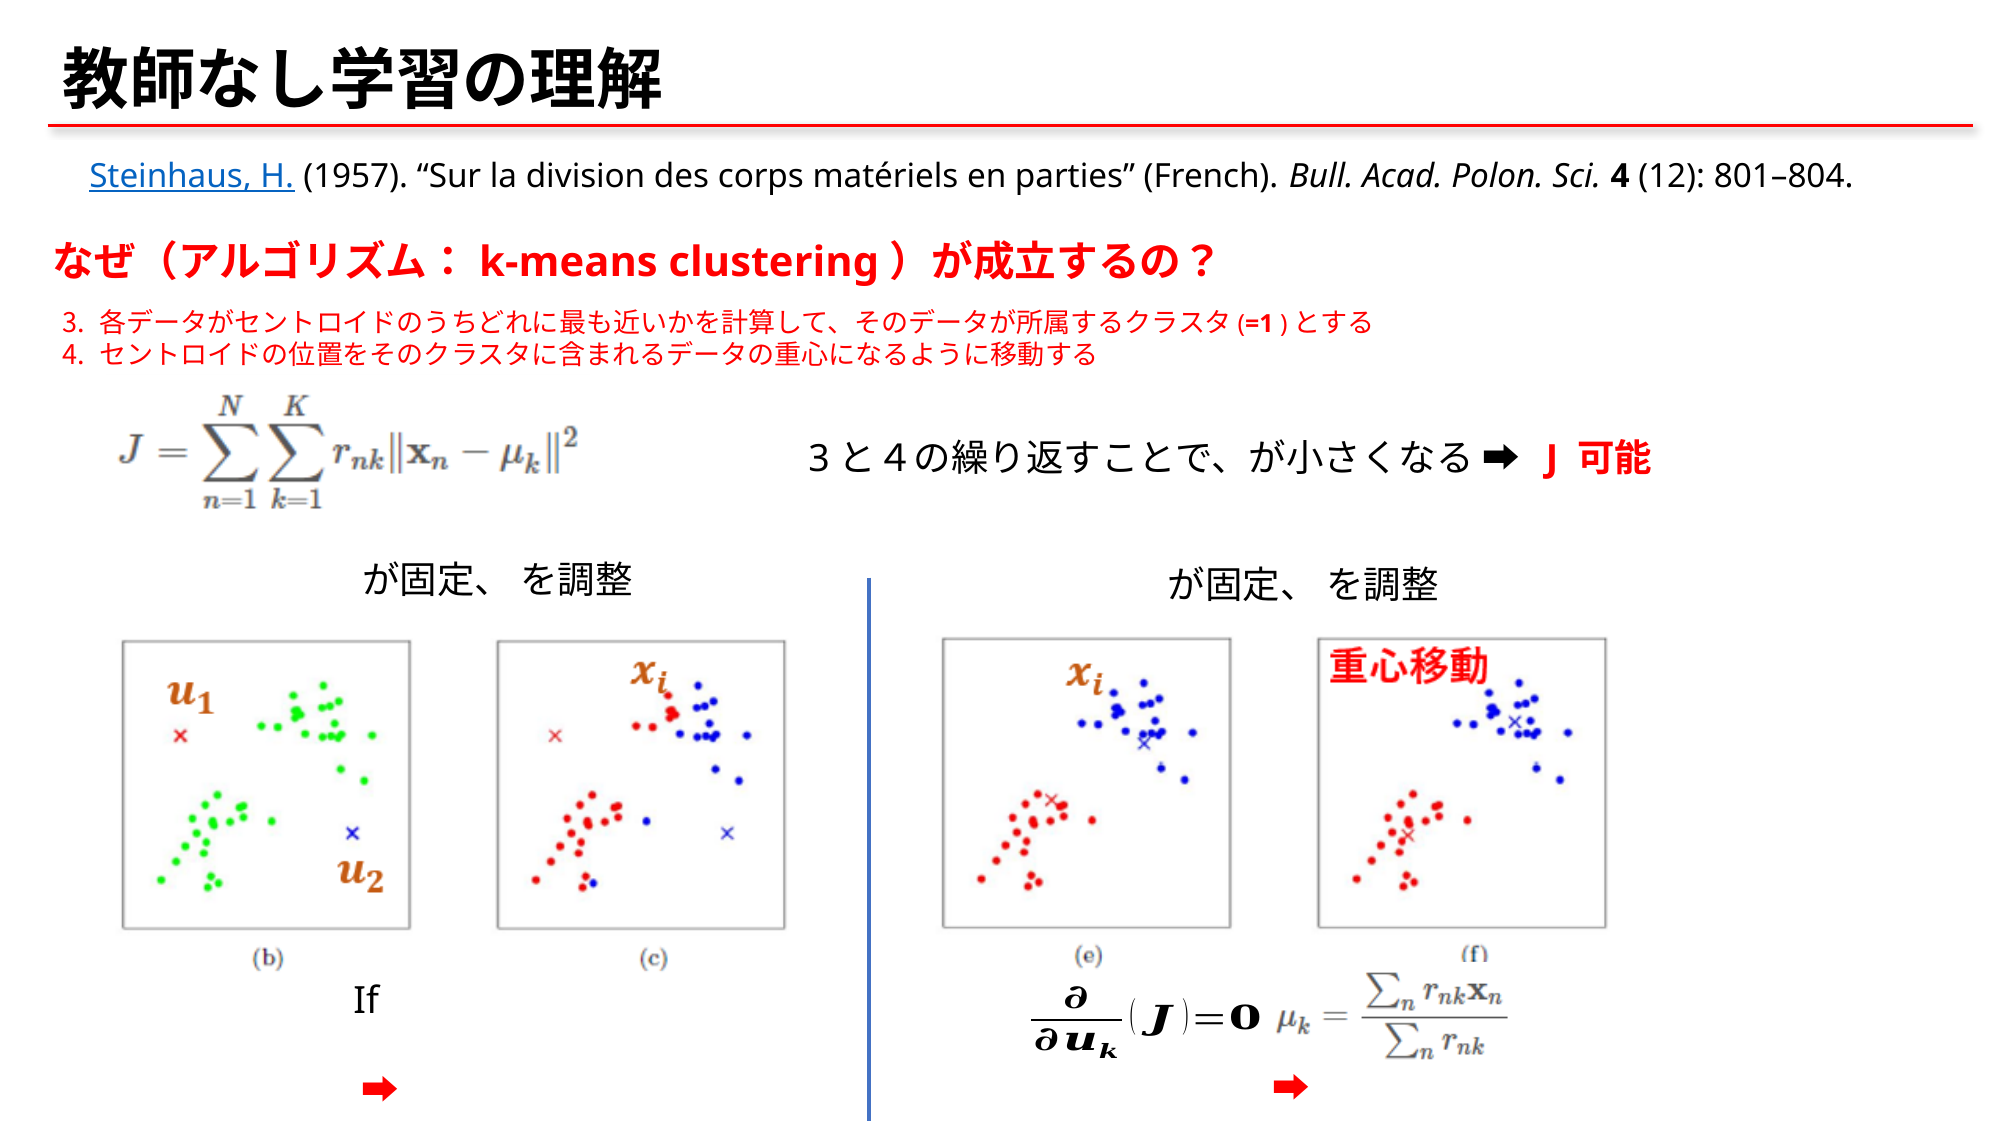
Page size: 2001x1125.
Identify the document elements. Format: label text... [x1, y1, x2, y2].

text_box Steinhaus, H. (1957). “Sur la division des corps matériels en parties” (French). Bull. Acad. Polon. Sci. 4 (12): 801–804. [74, 146, 1869, 207]
picture [925, 617, 1625, 1072]
picture [108, 634, 807, 979]
text_box なぜ（アルゴリズム：k-means clustering）が成立するの？ [38, 227, 1239, 293]
title 教師なし学習の理解 [47, 37, 1974, 126]
picture [105, 373, 590, 542]
